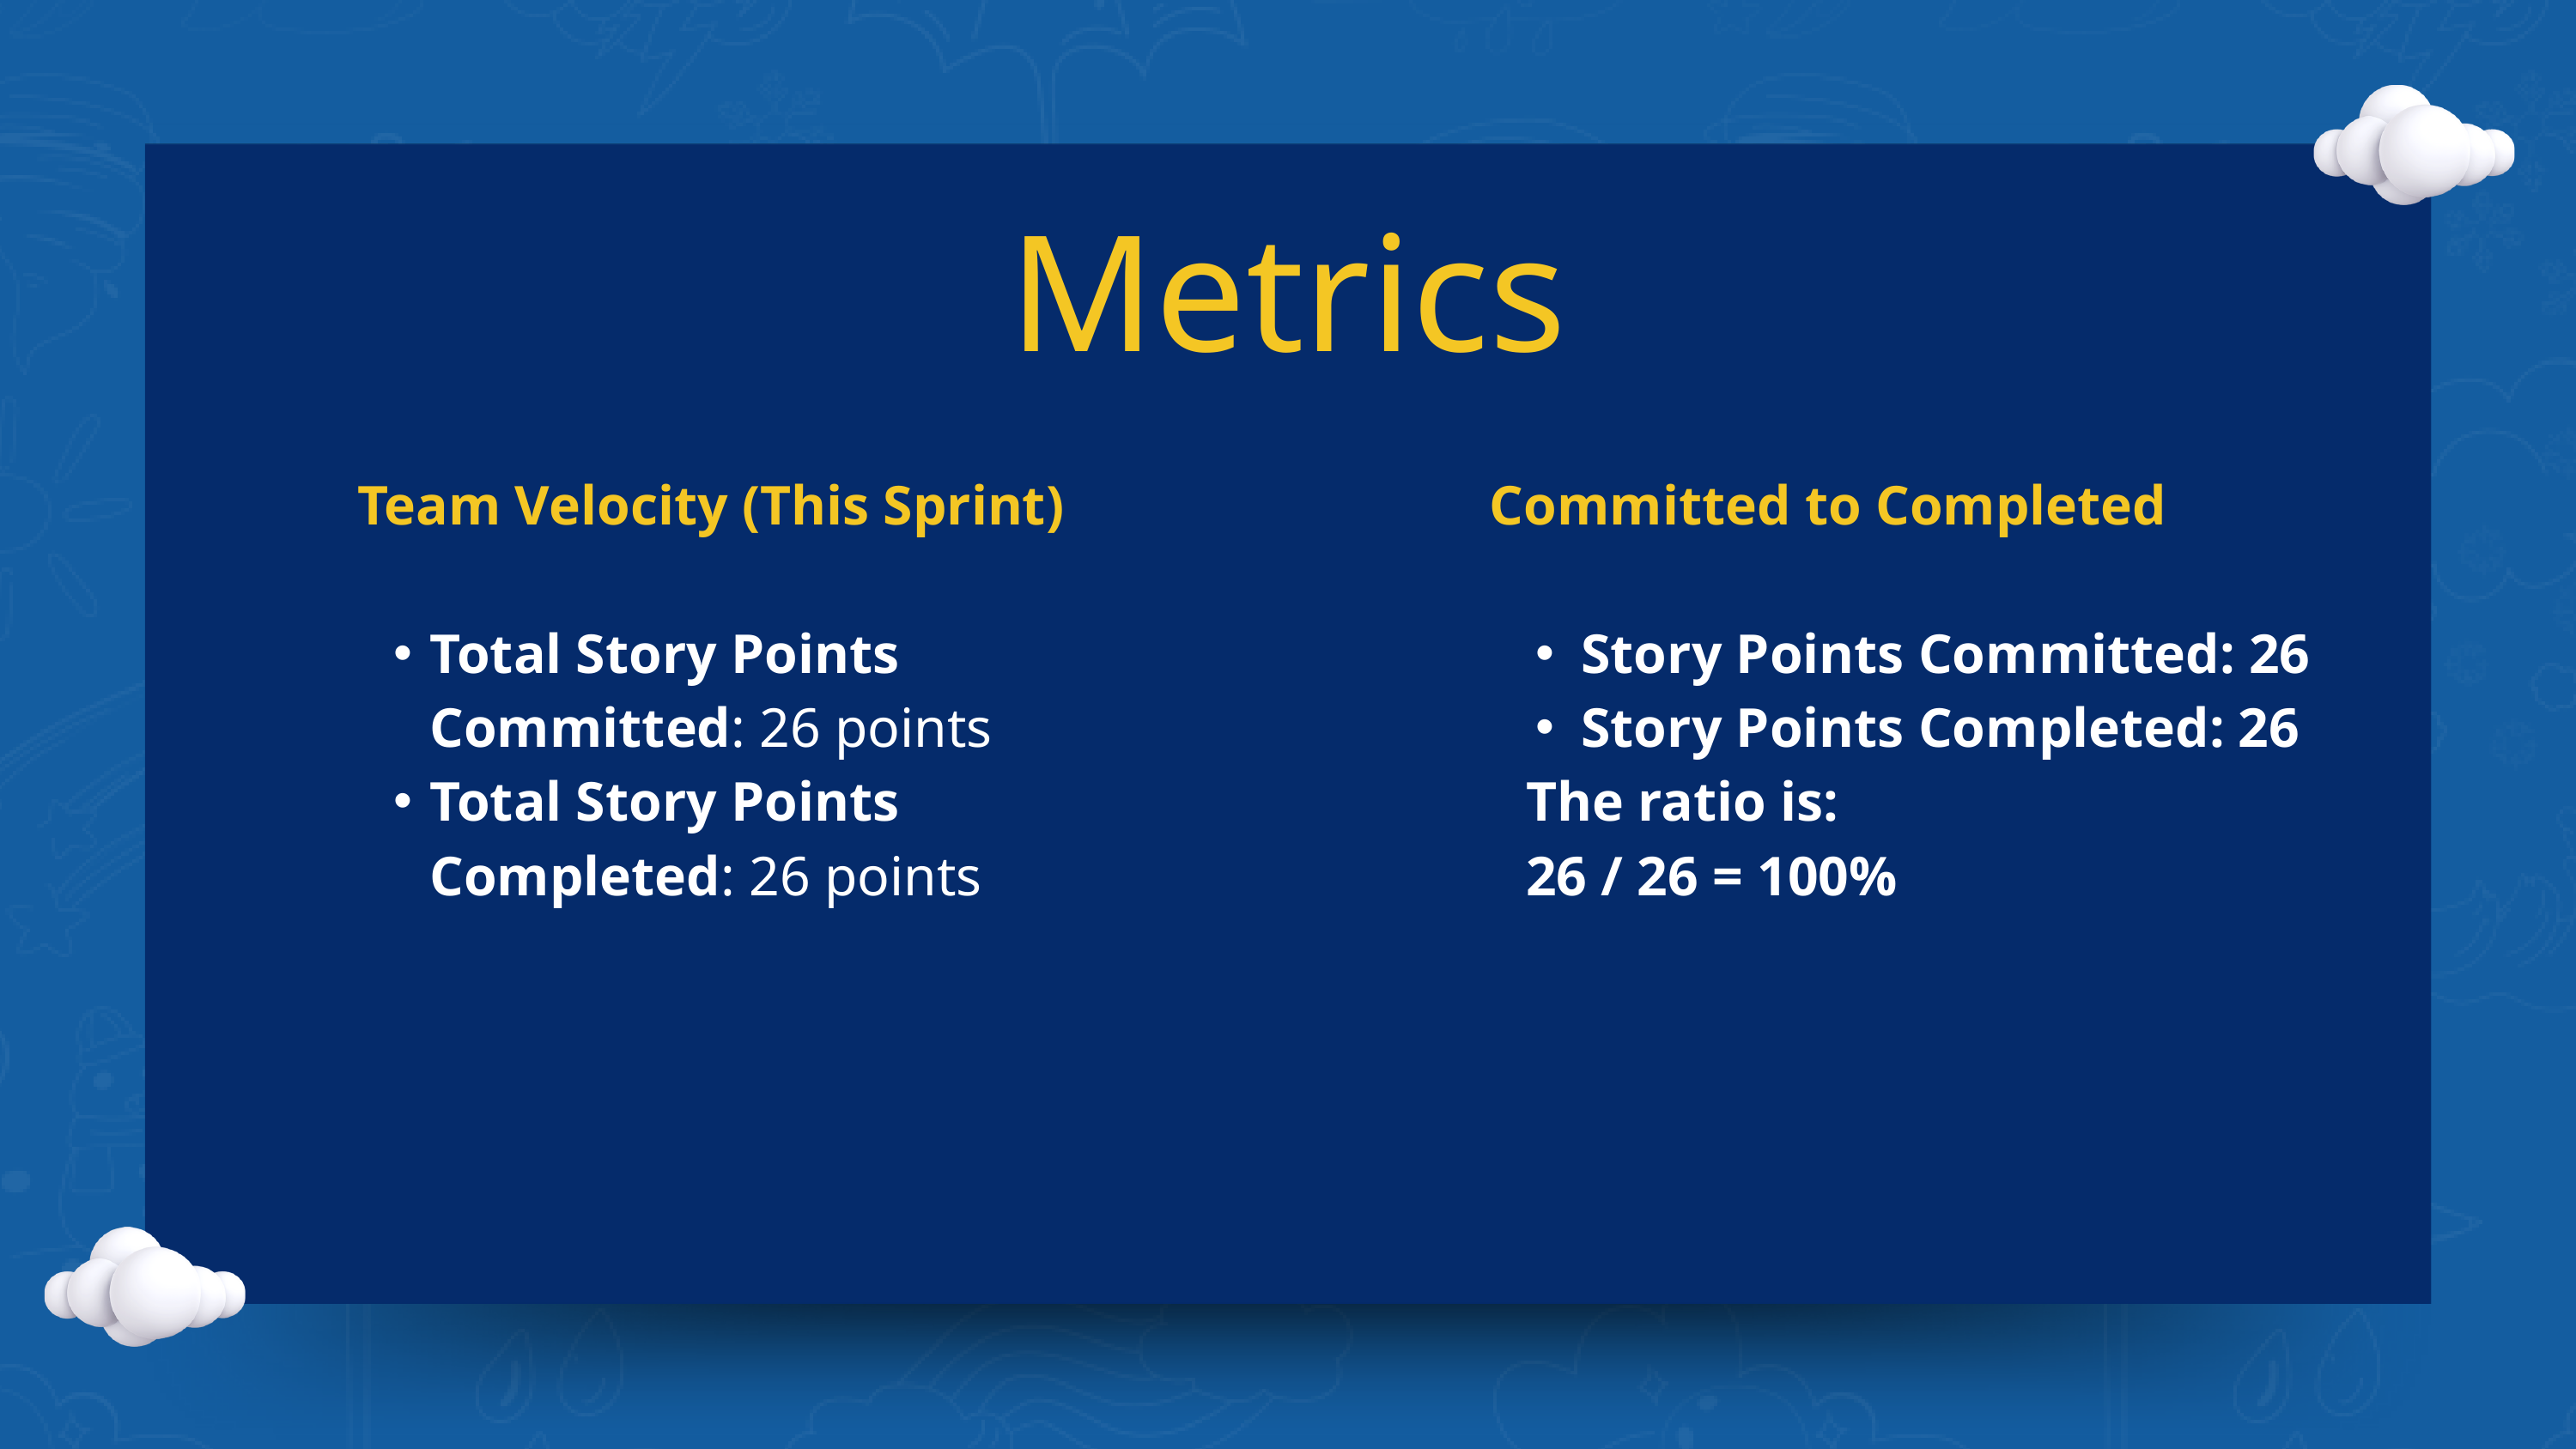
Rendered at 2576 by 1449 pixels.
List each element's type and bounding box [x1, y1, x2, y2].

text_box [44, 1227, 246, 1348]
text_box [1405, 0, 2576, 1449]
text_box [2313, 84, 2515, 205]
text_box [144, 1294, 2432, 1441]
text_box [0, 0, 1400, 1449]
